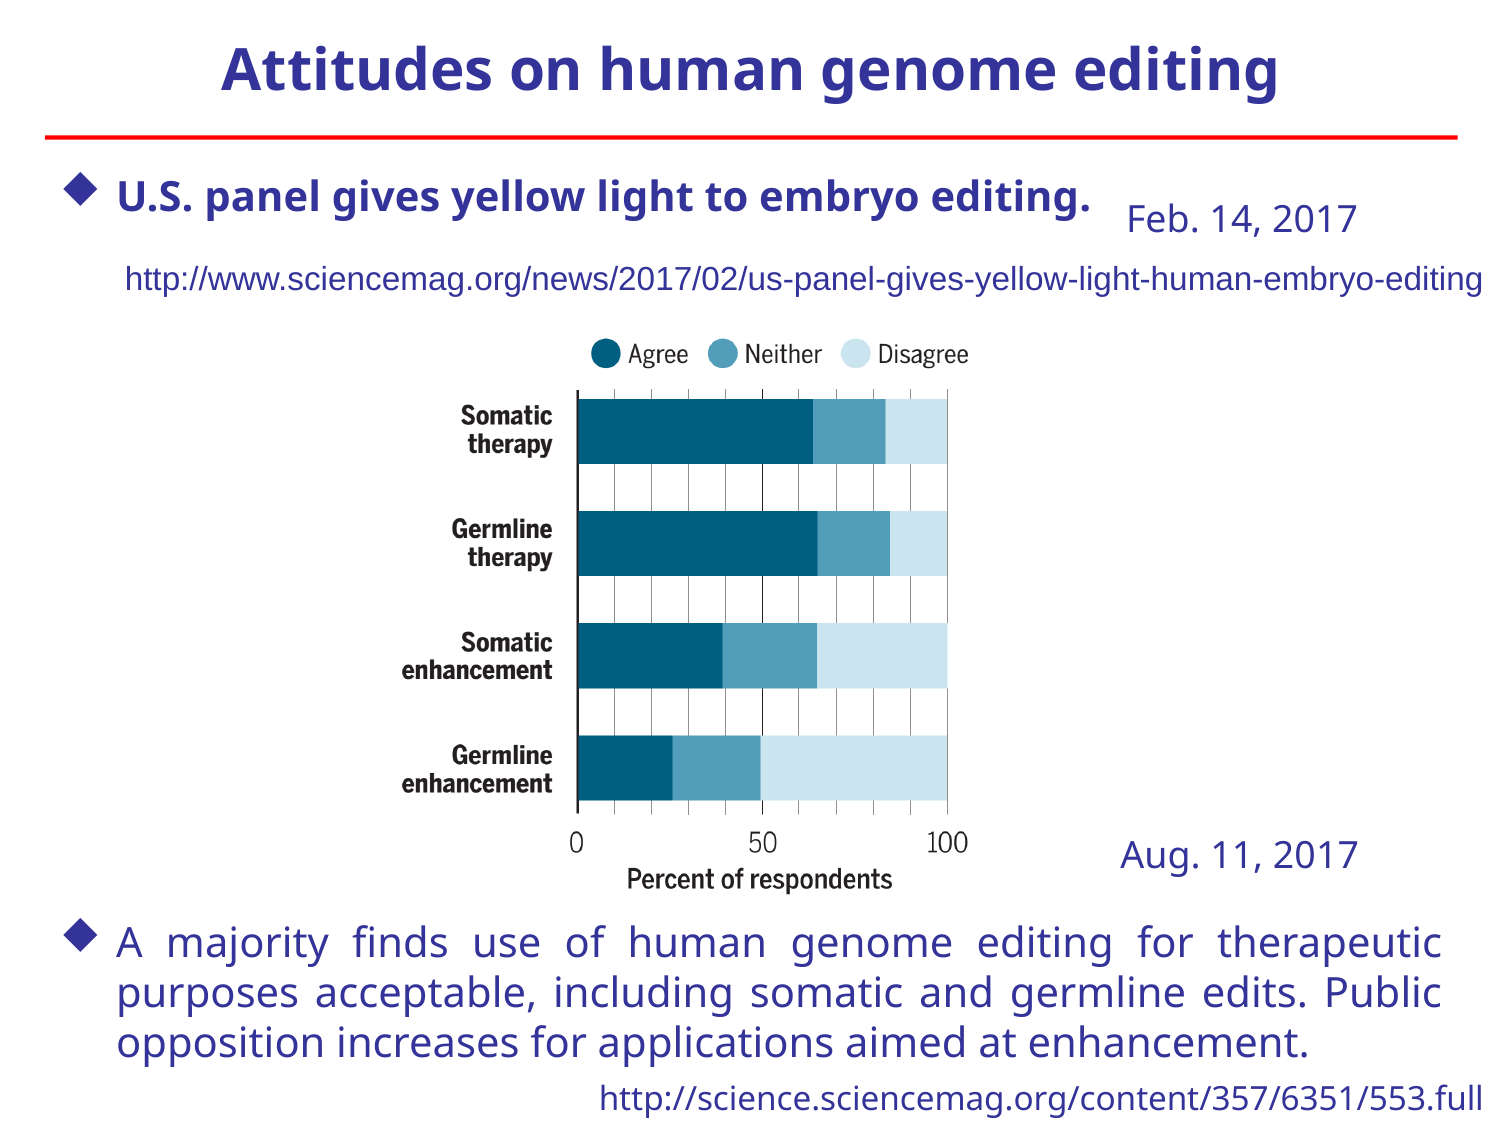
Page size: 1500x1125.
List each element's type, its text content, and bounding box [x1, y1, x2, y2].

text_box http://www.sciencemag.org/news/2017/02/us-panel-gives-yellow-light-human-embryo-editing [1, 249, 1500, 305]
text_box Feb. 14, 2017 [1111, 187, 1374, 248]
text_box Aug. 11, 2017 [1105, 823, 1374, 884]
text_box Attitudes on human genome editing [1, 24, 1500, 110]
text_box http://science.sciencemag.org/content/357/6351/553.full [1, 1069, 1500, 1125]
picture [387, 328, 983, 901]
text_box U.S. panel gives yellow light to embryo editing. [45, 162, 1138, 228]
text_box A majority finds use of human genome editing for therapeutic purposes acceptable, including somatic and germline edits. Public opposition increases for applications aimed at enhancement. [45, 908, 1458, 1074]
